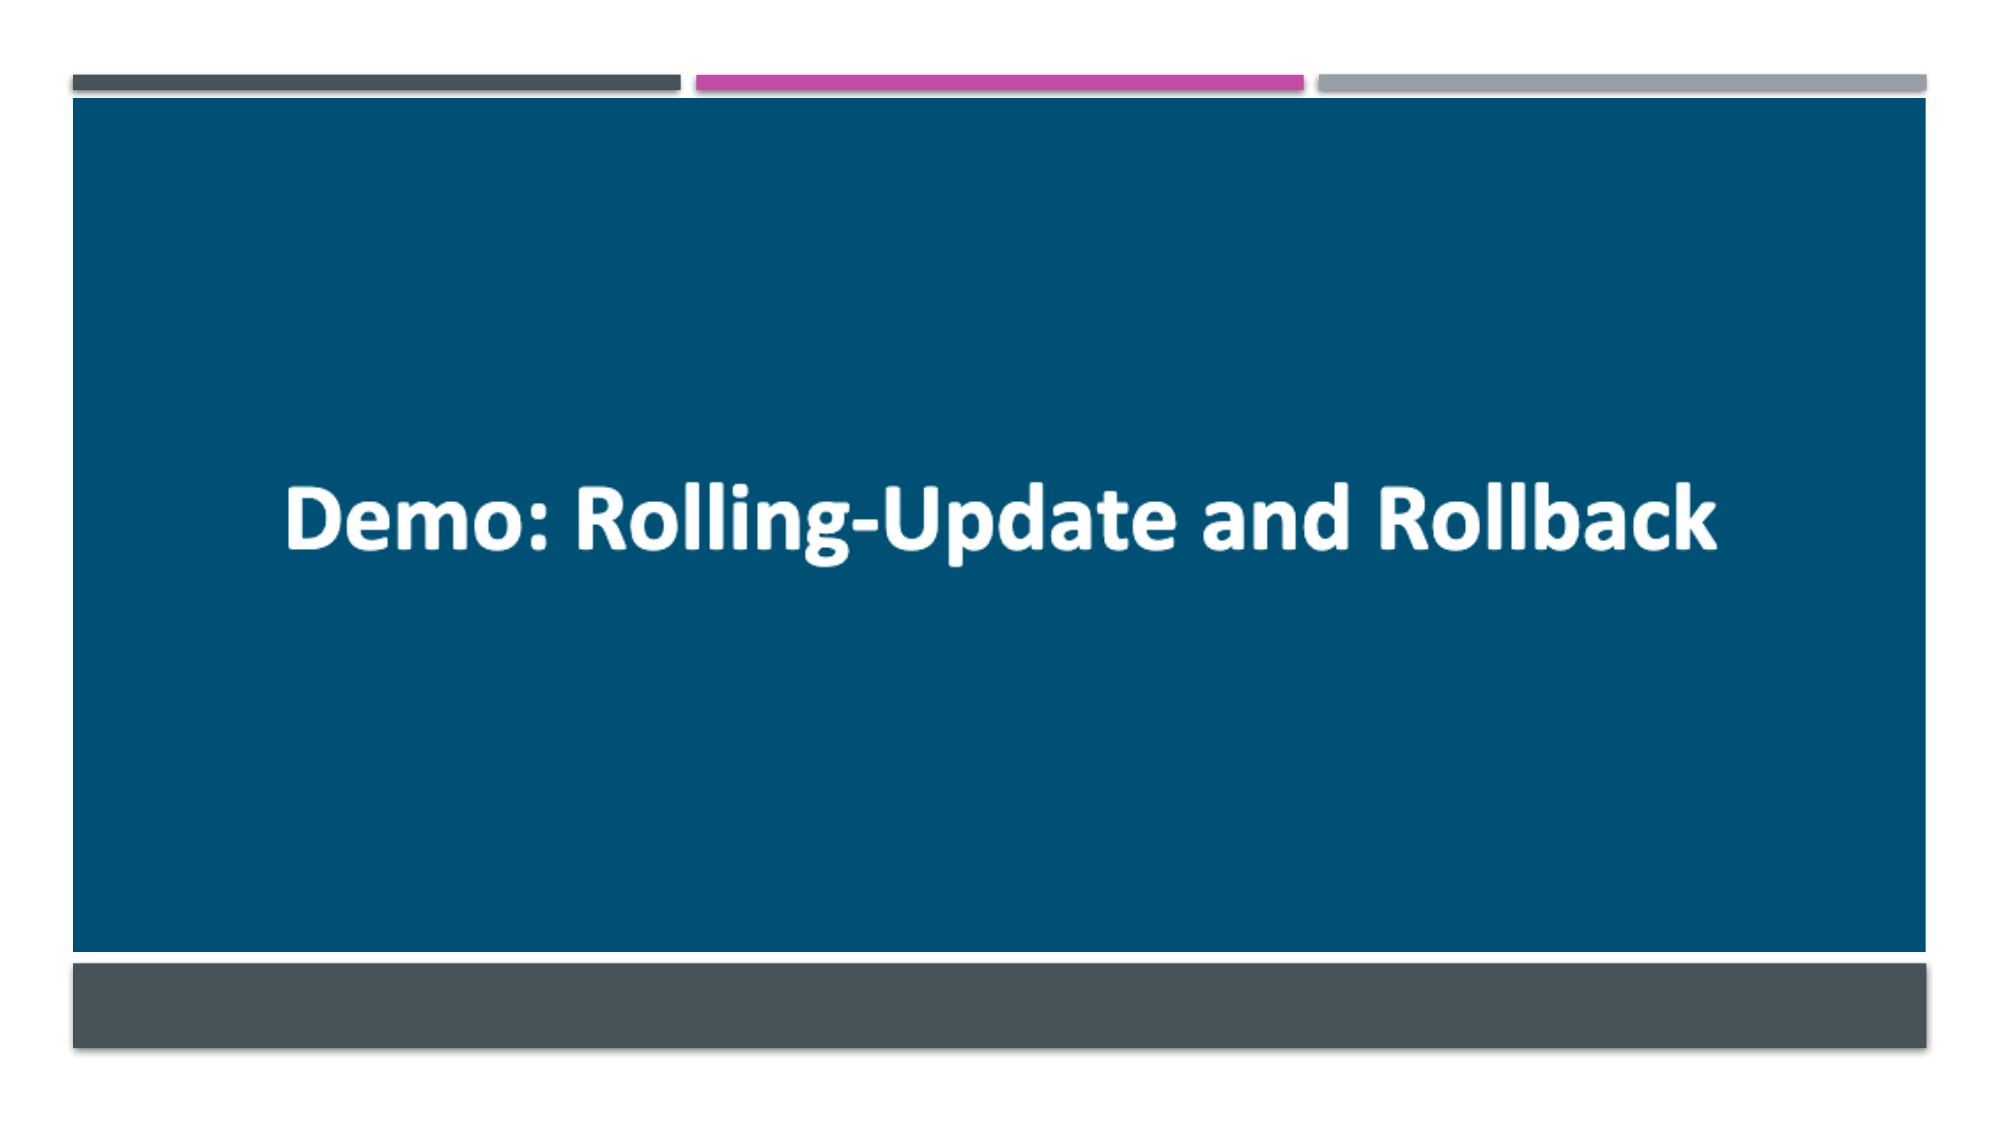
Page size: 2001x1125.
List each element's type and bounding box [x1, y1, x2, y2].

picture [1133, 502, 1177, 551]
picture [733, 502, 747, 551]
picture [475, 502, 522, 551]
picture [1633, 502, 1669, 551]
picture [1584, 502, 1626, 551]
picture [758, 502, 800, 551]
picture [1432, 502, 1479, 551]
picture [949, 502, 993, 567]
picture [685, 482, 699, 551]
picture [733, 484, 748, 498]
text_box [0, 0, 2000, 1125]
picture [1303, 482, 1348, 551]
picture [1204, 502, 1244, 551]
picture [531, 504, 547, 519]
picture [579, 486, 626, 551]
picture [998, 482, 1044, 551]
picture [1051, 502, 1092, 551]
picture [289, 486, 341, 549]
picture [806, 502, 849, 567]
text_box [72, 963, 1927, 1049]
picture [710, 482, 724, 551]
picture [885, 486, 938, 551]
picture [1512, 482, 1525, 551]
picture [1253, 502, 1296, 551]
picture [347, 502, 389, 551]
picture [1676, 482, 1717, 551]
picture [1487, 482, 1502, 551]
text_box [72, 74, 682, 91]
picture [1381, 486, 1428, 551]
picture [1096, 491, 1129, 551]
picture [630, 502, 678, 551]
picture [397, 502, 467, 551]
picture [1535, 482, 1580, 551]
picture [852, 520, 878, 531]
picture [531, 534, 547, 551]
text_box [1318, 73, 1928, 92]
text_box [695, 74, 1305, 91]
